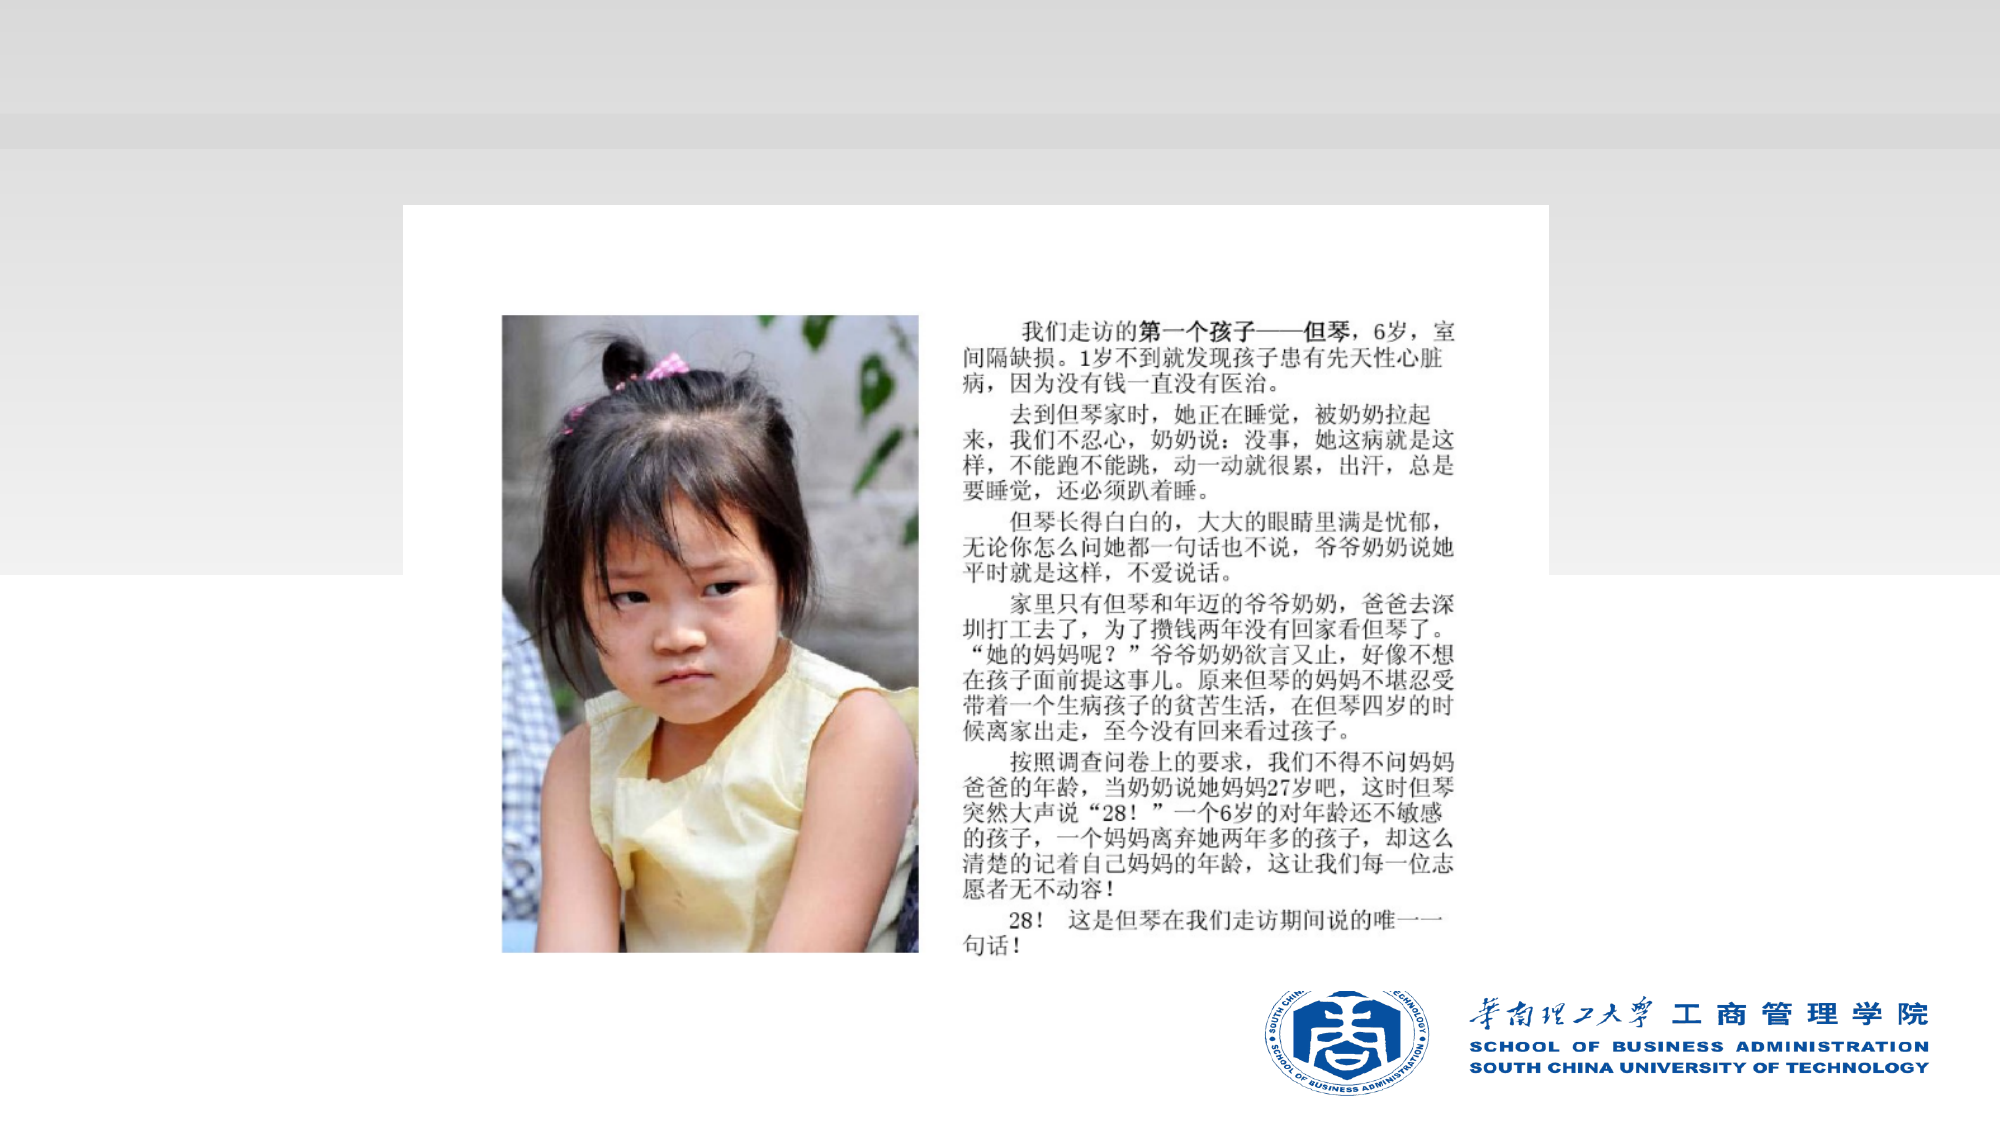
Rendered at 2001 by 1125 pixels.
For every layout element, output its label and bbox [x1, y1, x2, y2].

list [403, 205, 1549, 991]
picture [1241, 941, 1961, 1125]
